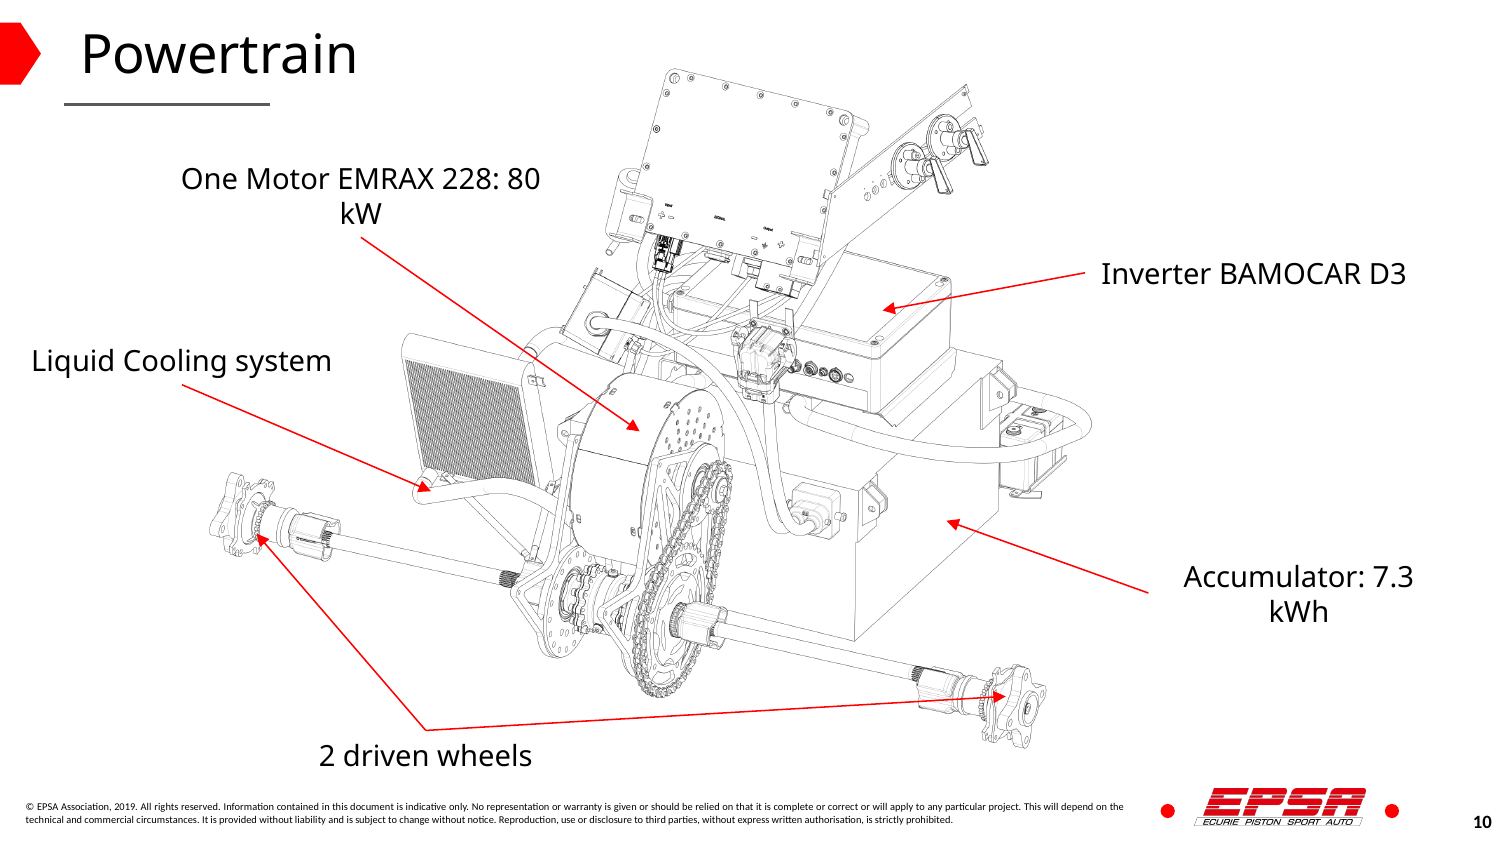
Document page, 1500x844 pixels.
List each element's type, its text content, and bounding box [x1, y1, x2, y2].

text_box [425, 696, 1006, 731]
picture [151, 44, 1181, 773]
text_box Accumulator: 7.3 kWh [1185, 550, 1450, 636]
text_box Liquid Cooling system [12, 335, 146, 385]
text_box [882, 272, 1086, 311]
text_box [946, 520, 1149, 577]
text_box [256, 533, 426, 731]
text_box Inverter BAMOCAR D3 [1185, 247, 1424, 298]
slide_number 10 [1441, 798, 1500, 844]
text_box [181, 385, 432, 492]
title Powertrain [72, 21, 1442, 90]
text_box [360, 202, 640, 432]
picture [1194, 788, 1366, 826]
